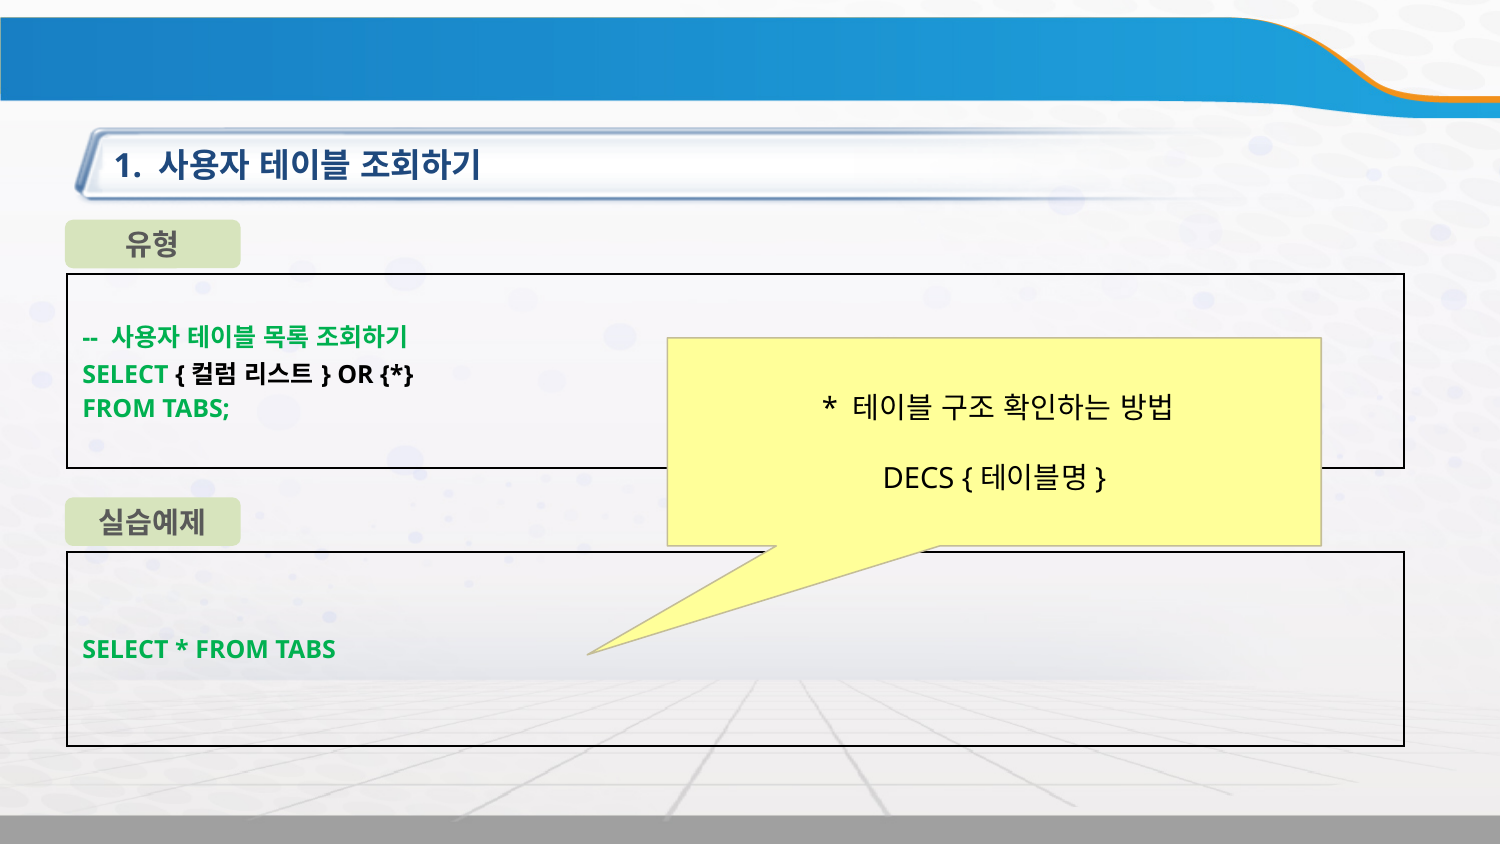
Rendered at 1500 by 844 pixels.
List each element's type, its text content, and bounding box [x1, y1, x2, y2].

table_header -- 사용자 테이블 목록 조회하기 SELECT {컬럼 리스트} OR {*} FROM TABS; [68, 275, 1403, 467]
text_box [74, 126, 1289, 208]
text_box 2. 데이터 조회하기 [29, 0, 1175, 103]
text_box * 테이블 구조 확인하는 방법 DECS {테이블명} [587, 337, 1322, 655]
text_box 실습예제 [64, 497, 241, 546]
picture [0, 0, 1500, 844]
text_box 유형 [64, 219, 241, 269]
table_header SELECT * FROM TABS [68, 553, 1403, 745]
